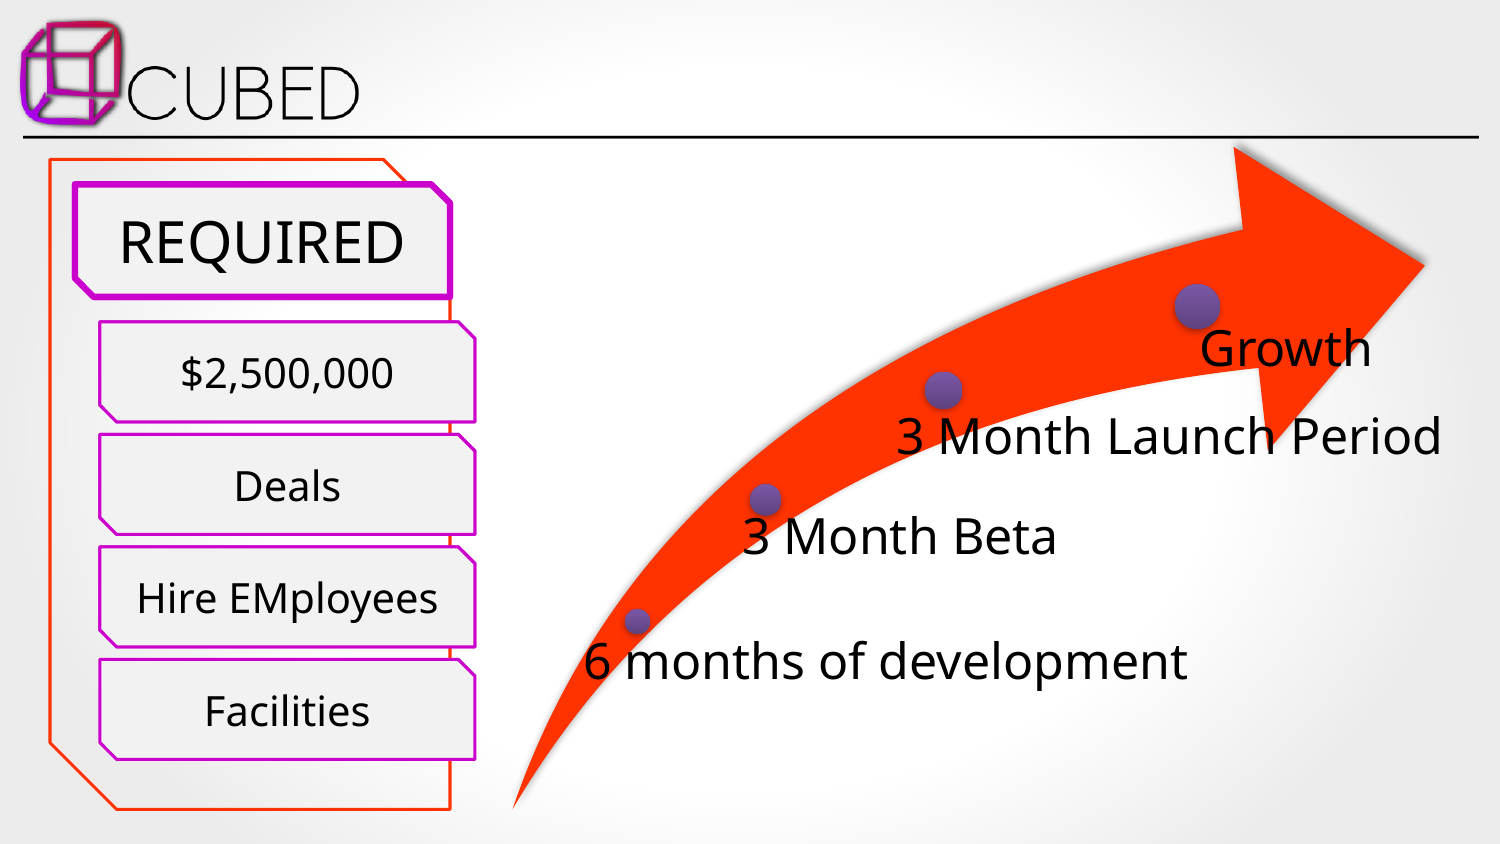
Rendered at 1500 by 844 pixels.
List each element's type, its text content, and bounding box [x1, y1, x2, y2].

text_box 6 months of development [568, 621, 1204, 697]
text_box [1174, 284, 1220, 325]
text_box [0, 0, 139, 136]
text_box [924, 371, 963, 396]
text_box [750, 484, 781, 496]
text_box [512, 682, 591, 810]
text_box Facilities [97, 657, 478, 762]
text_box 3 Month Launch Period [881, 396, 1459, 472]
text_box [625, 609, 650, 621]
text_box Hire EMployees [97, 544, 478, 649]
text_box Deals [97, 432, 478, 537]
text_box Growth [1184, 309, 1389, 385]
text_box [605, 146, 1425, 621]
picture [0, 0, 1500, 844]
text_box $2,500,000 [97, 319, 478, 424]
text_box [47, 157, 453, 812]
text_box 3 Month Beta [727, 496, 1074, 572]
text_box REQUIRED [72, 182, 453, 299]
